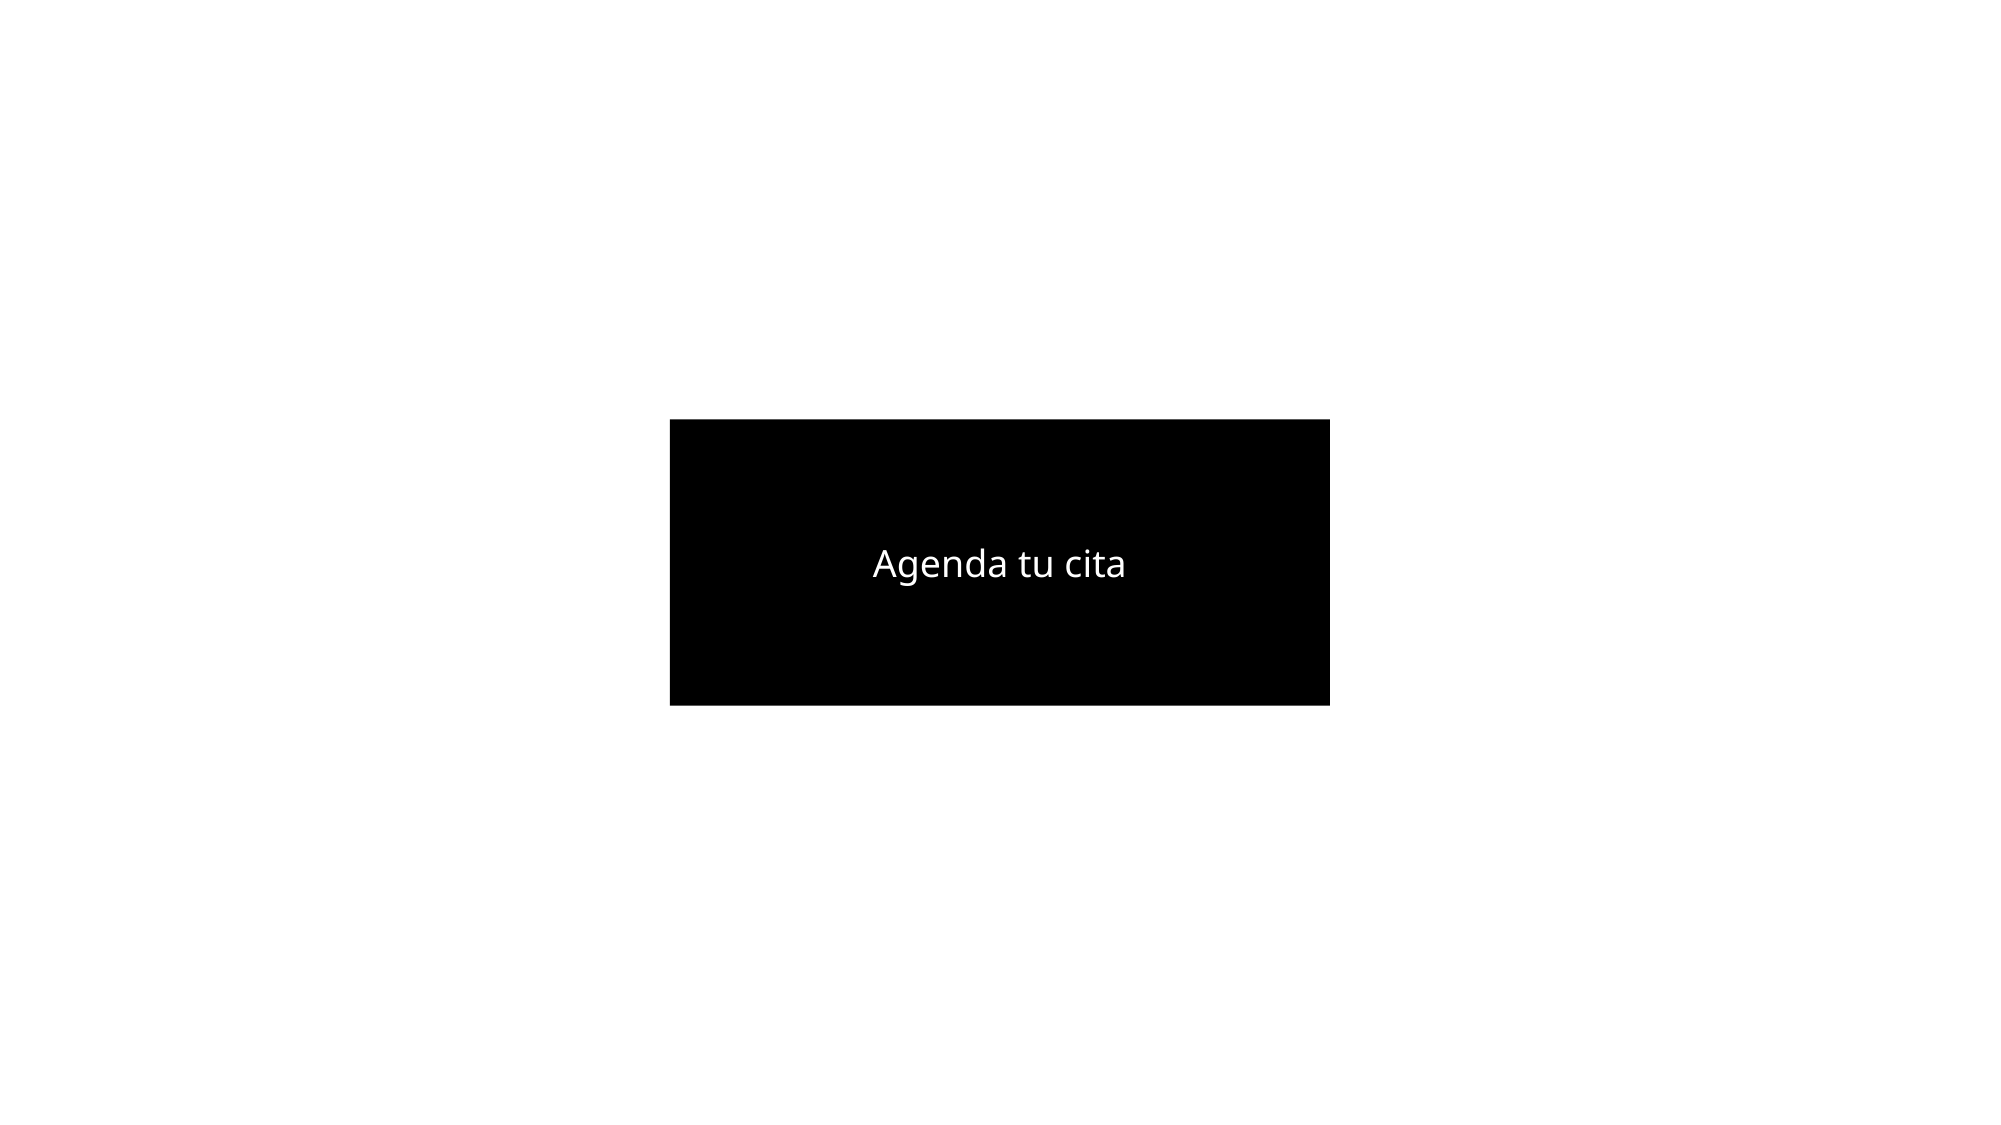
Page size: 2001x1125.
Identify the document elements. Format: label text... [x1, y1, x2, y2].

text_box Agenda tu cita [669, 418, 1331, 707]
